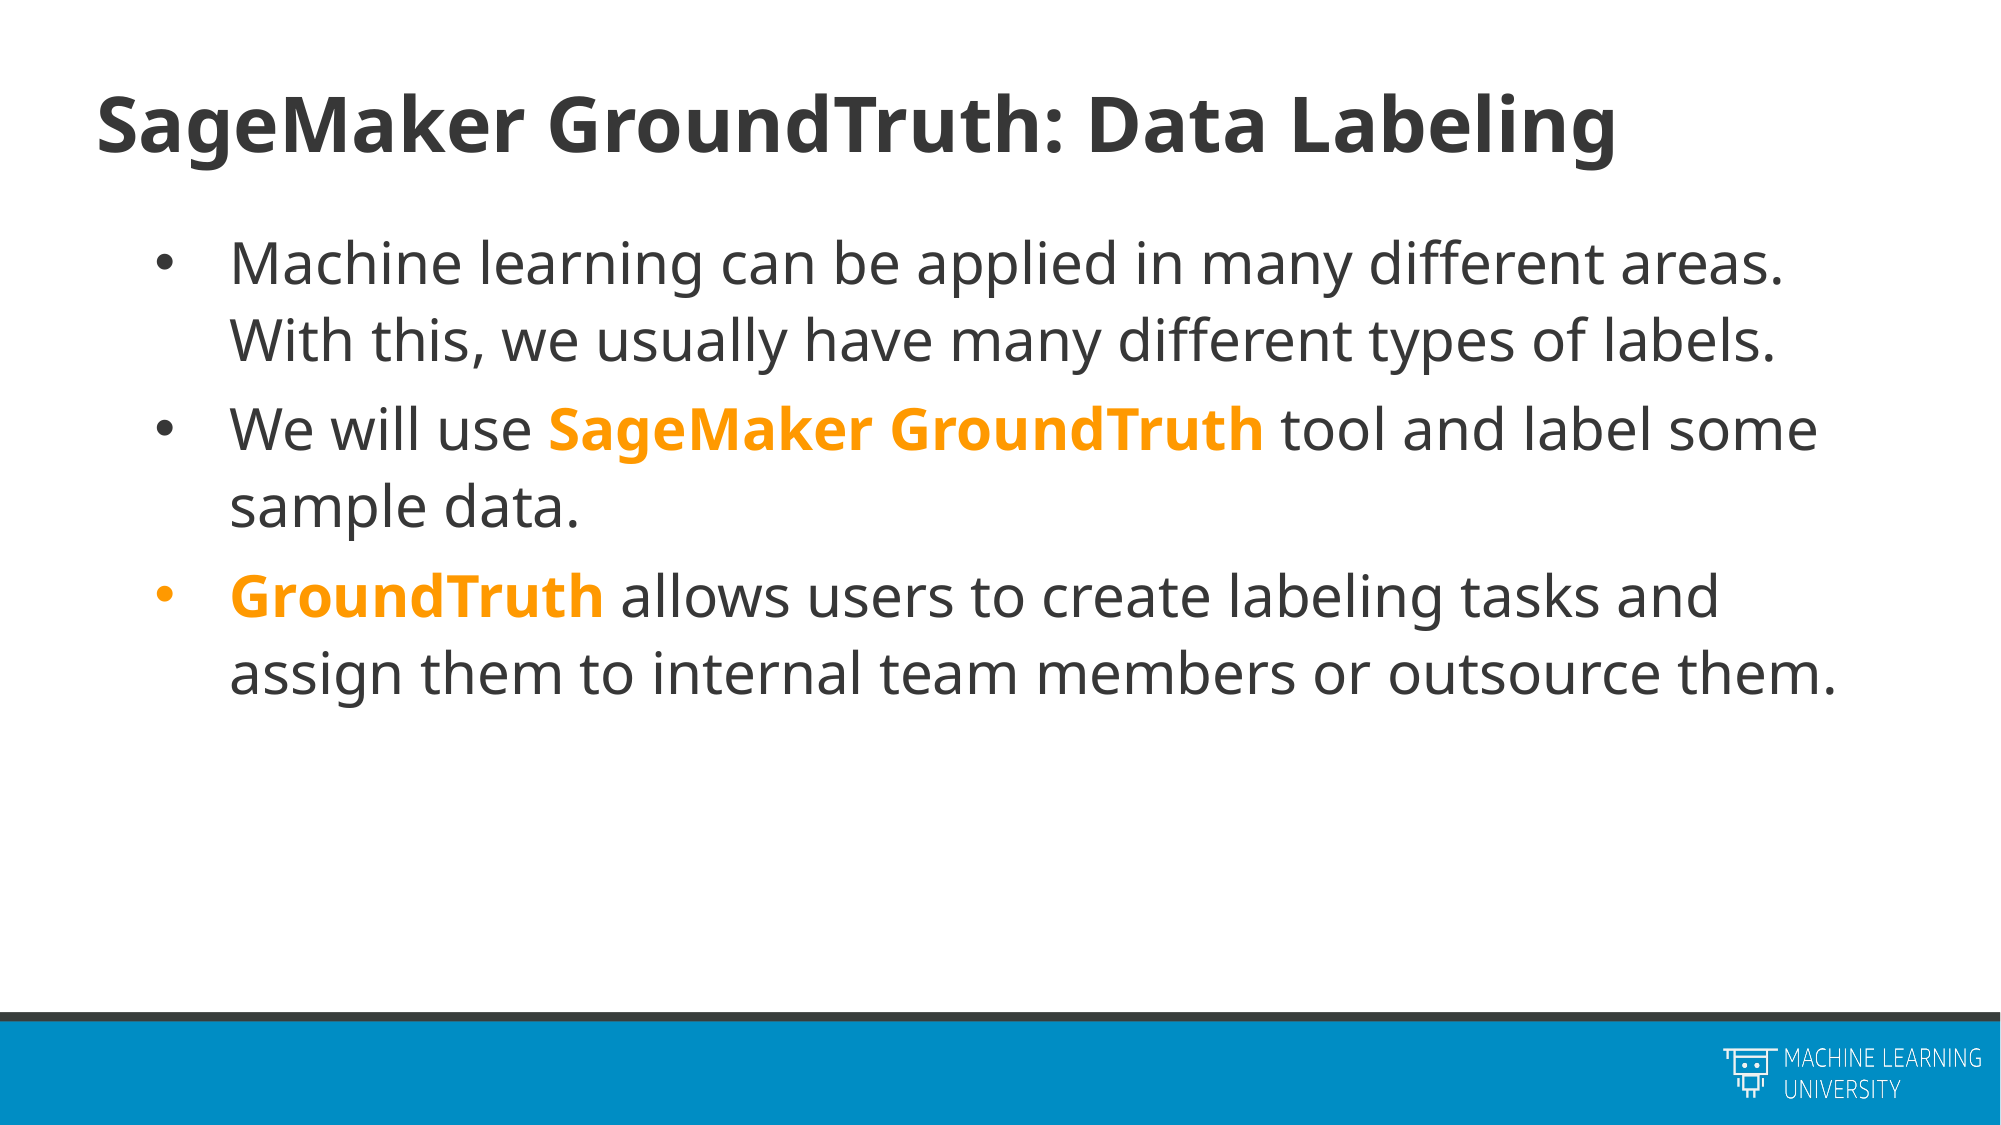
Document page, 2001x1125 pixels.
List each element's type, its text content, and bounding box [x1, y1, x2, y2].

picture [1724, 1049, 1777, 1097]
text_box Machine learning can be applied in many different areas. With this, we usually have many different types of labels. We will use SageMaker GroundTruth tool and label some sample data. GroundTruth allows users to create labeling tasks and assign them to internal team members or outsource them. [139, 211, 1892, 1012]
title SageMaker GroundTruth: Data Labeling [81, 78, 1807, 242]
